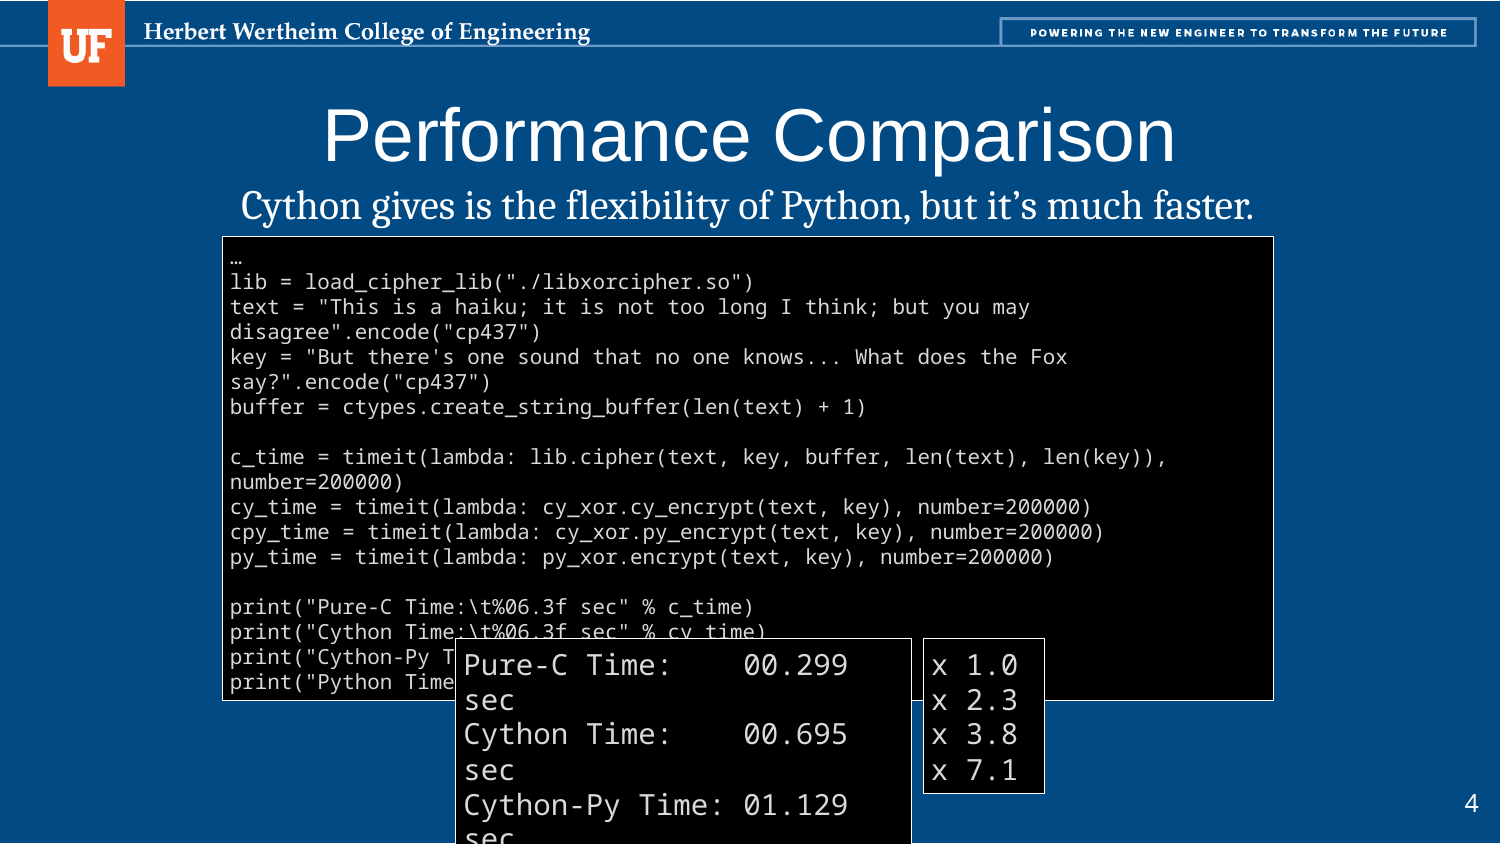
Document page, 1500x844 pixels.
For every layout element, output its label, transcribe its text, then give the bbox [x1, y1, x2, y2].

list Cython gives is the flexibility of Python, but it’s much faster. [113, 195, 1383, 250]
picture [0, 0, 1500, 843]
text_box … lib = load_cipher_lib("./libxorcipher.so") text = "This is a haiku; it is not too long I think; but you may disagree".encode("cp437") key = "But there's one sound that no one knows... What does the Fox say?".encode("cp437") buffer = ctypes.create_string_buffer(len(text) + 1) c_time = timeit(lambda: lib.cipher(text, key, buffer, len(text), len(key)), number=200000) cy_time = timeit(lambda: cy_xor.cy_encrypt(text, key), number=200000) cpy_time = timeit(lambda: cy_xor.py_encrypt(text, key), number=200000) py_time = timeit(lambda: py_xor.encrypt(text, key), number=200000) print("Pure-C Time:\t%06.3f sec" % c_time) print("Cython Time:\t%06.3f sec" % cy_time) print("Cython-Py Time:\t%06.3f sec" % cpy_time) print("Python Time:\t%06.3f sec"% py_time) [222, 236, 1274, 701]
text_box Pure-C Time: 00.299 sec Cython Time: 00.695 sec Cython-Py Time: 01.129 sec Python Time: 02.115 sec [455, 638, 912, 844]
title Performance Comparison [47, 79, 1453, 195]
slide_number 4 [1156, 782, 1494, 828]
text_box x 1.0 x 2.3 x 3.8 x 7.1 [923, 638, 1045, 794]
